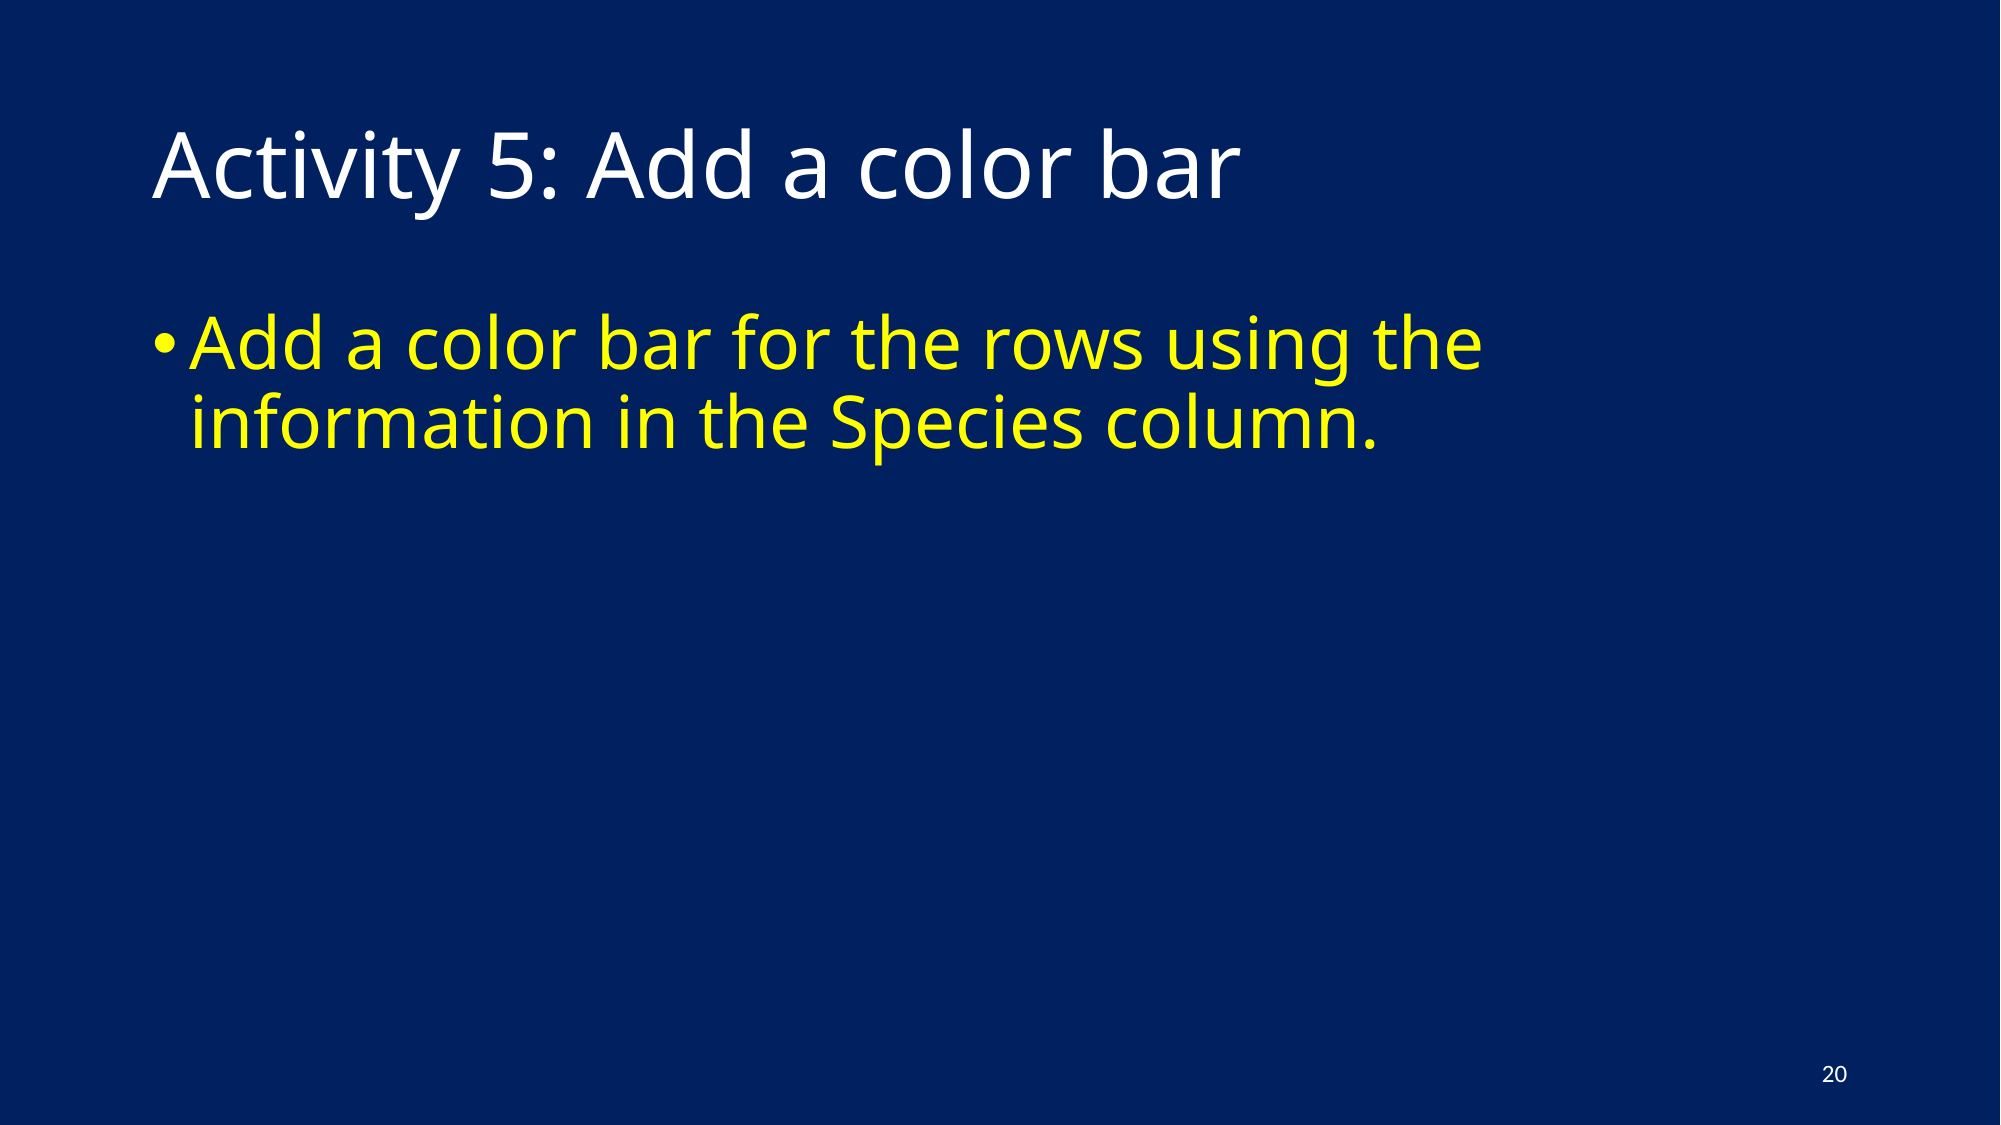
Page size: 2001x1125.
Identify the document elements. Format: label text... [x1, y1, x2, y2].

slide_number 20 [1412, 1042, 1863, 1103]
list Add a color bar for the rows using the information in the Species column. [137, 299, 1863, 1014]
title Activity 5: Add a color bar [137, 59, 1863, 278]
